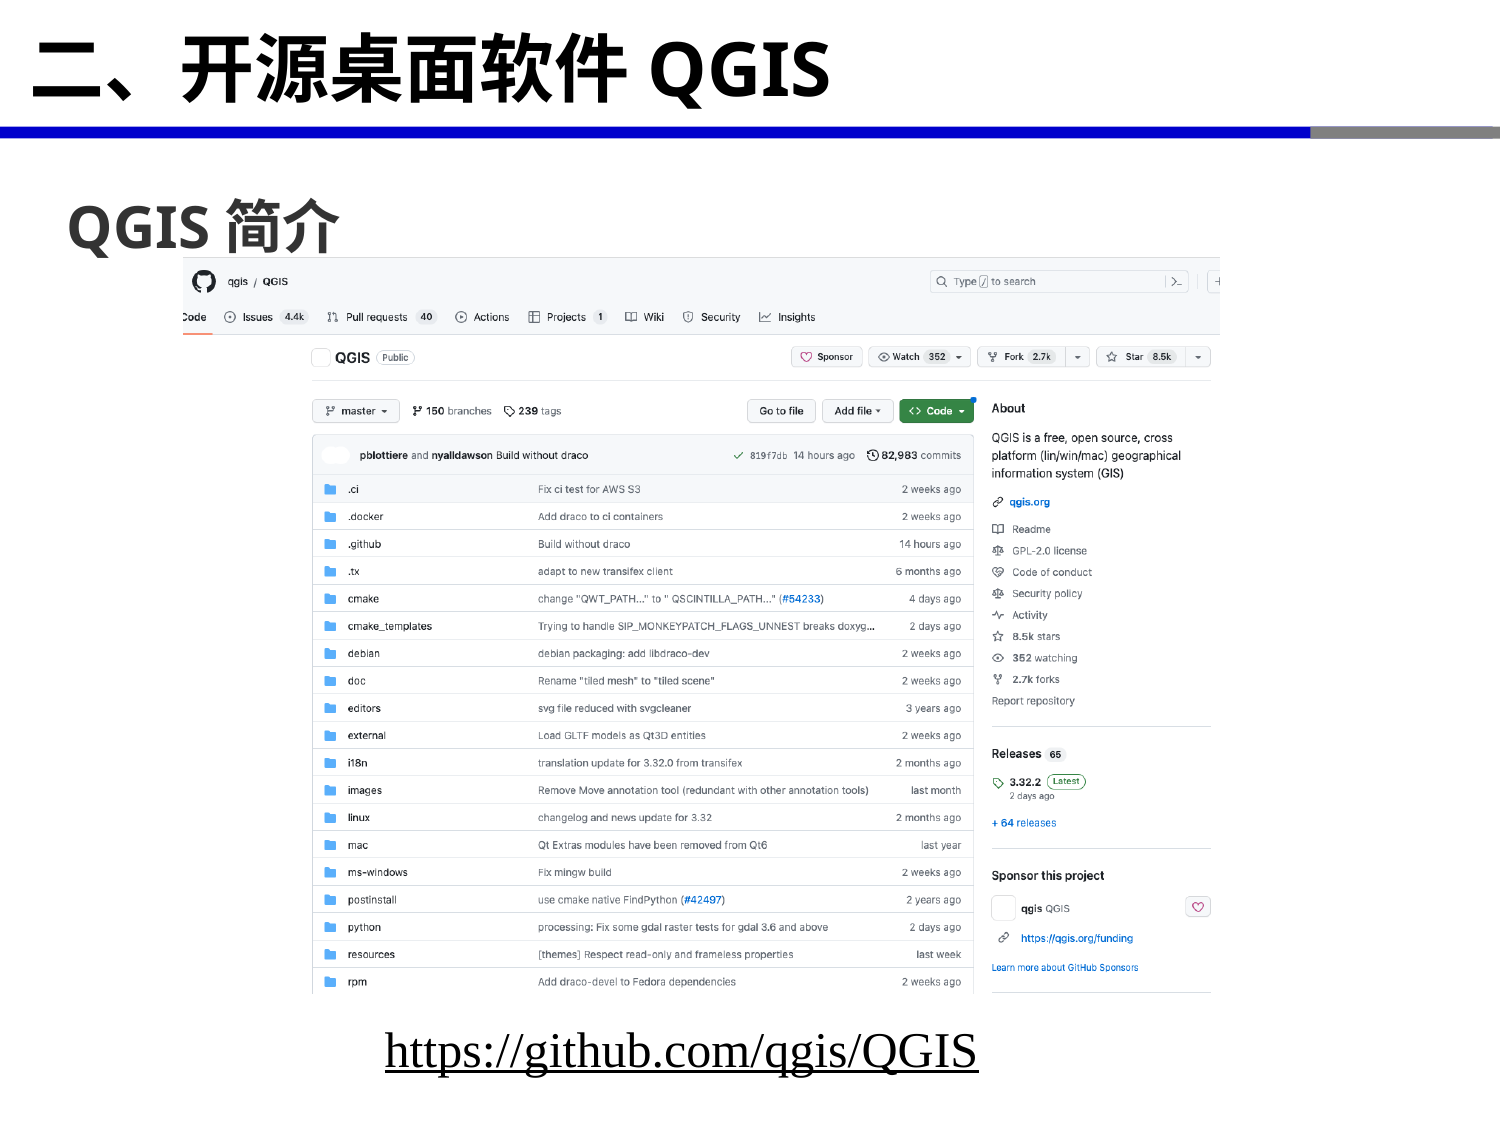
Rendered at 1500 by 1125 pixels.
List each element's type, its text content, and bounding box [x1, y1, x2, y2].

text_box QGIS简介 [52, 147, 1448, 268]
title 二、开源桌面软件QGIS [0, 1, 1479, 132]
picture [182, 255, 1221, 994]
text_box https://github.com/qgis/QGIS [209, 1009, 1167, 1085]
